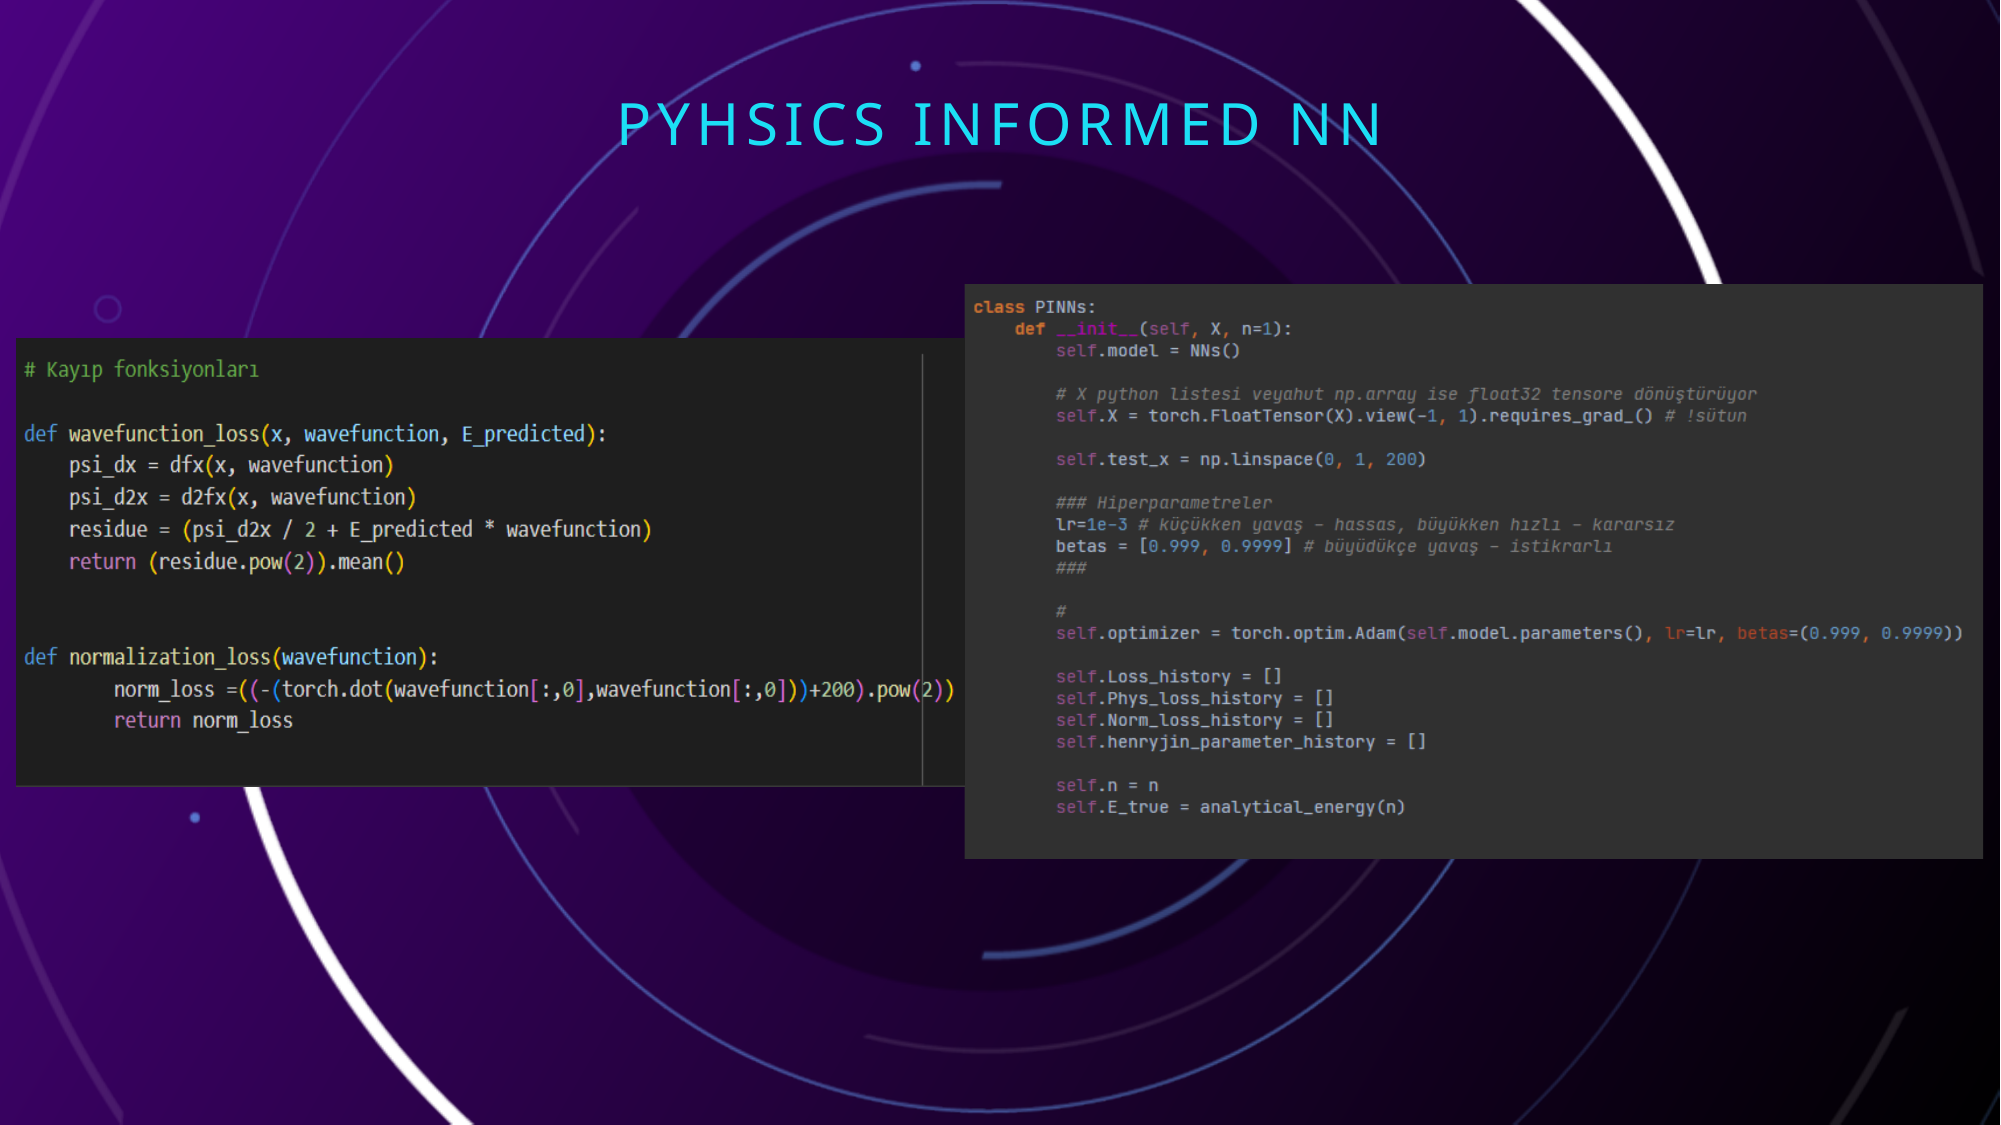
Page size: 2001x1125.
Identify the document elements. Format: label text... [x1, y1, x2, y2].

title Pyhsıcs ınformed NN [0, 0, 2000, 247]
picture [0, 247, 2000, 1125]
